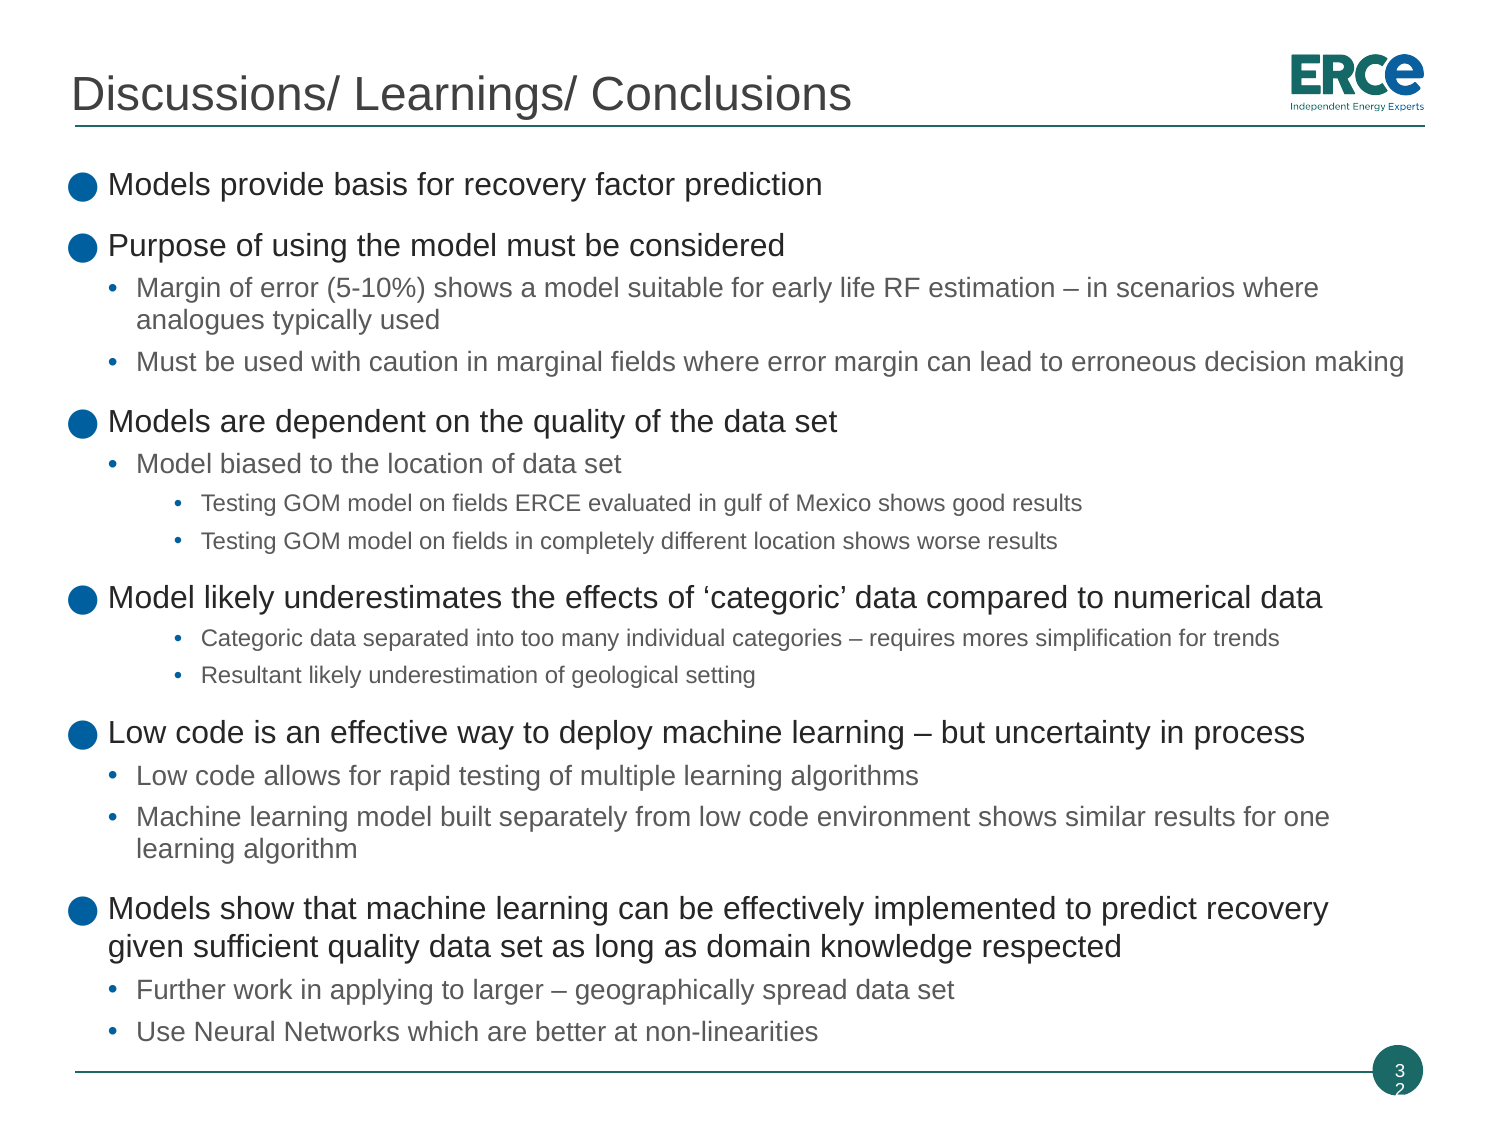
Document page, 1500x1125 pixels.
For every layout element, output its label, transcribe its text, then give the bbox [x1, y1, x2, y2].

title Discussions/ Learnings/ Conclusions [56, 10, 1428, 129]
list Models provide basis for recovery factor prediction Purpose of using the model must be considered Margin of error (5-10%) shows a model suitable for early life RF estimation – in scenarios where analogues typically used Must be used with caution in marginal fields where error margin can lead to erroneous decision making Models are dependent on the quality of the data set Model biased to the location of data set Testing GOM model on fields ERCE evaluated in gulf of Mexico shows good results Testing GOM model on fields in completely different location shows worse results Model likely underestimates the effects of ‘categoric’ data compared to numerical data Categoric data separated into too many individual categories – requires mores simplification for trends Resultant likely underestimation of geological setting Low code is an effective way to deploy machine learning – but uncertainty in process Low code allows for rapid testing of multiple learning algorithms Machine learning model built separately from low code environment shows similar results for one learning algorithm Models show that machine learning can be effectively implemented to predict recovery given sufficient quality data set as long as domain knowledge respected Further work in applying to larger – geographically spread data set Use Neural Networks which are better at non-linearities [51, 156, 1424, 1071]
slide_number 32 [1372, 1044, 1424, 1096]
